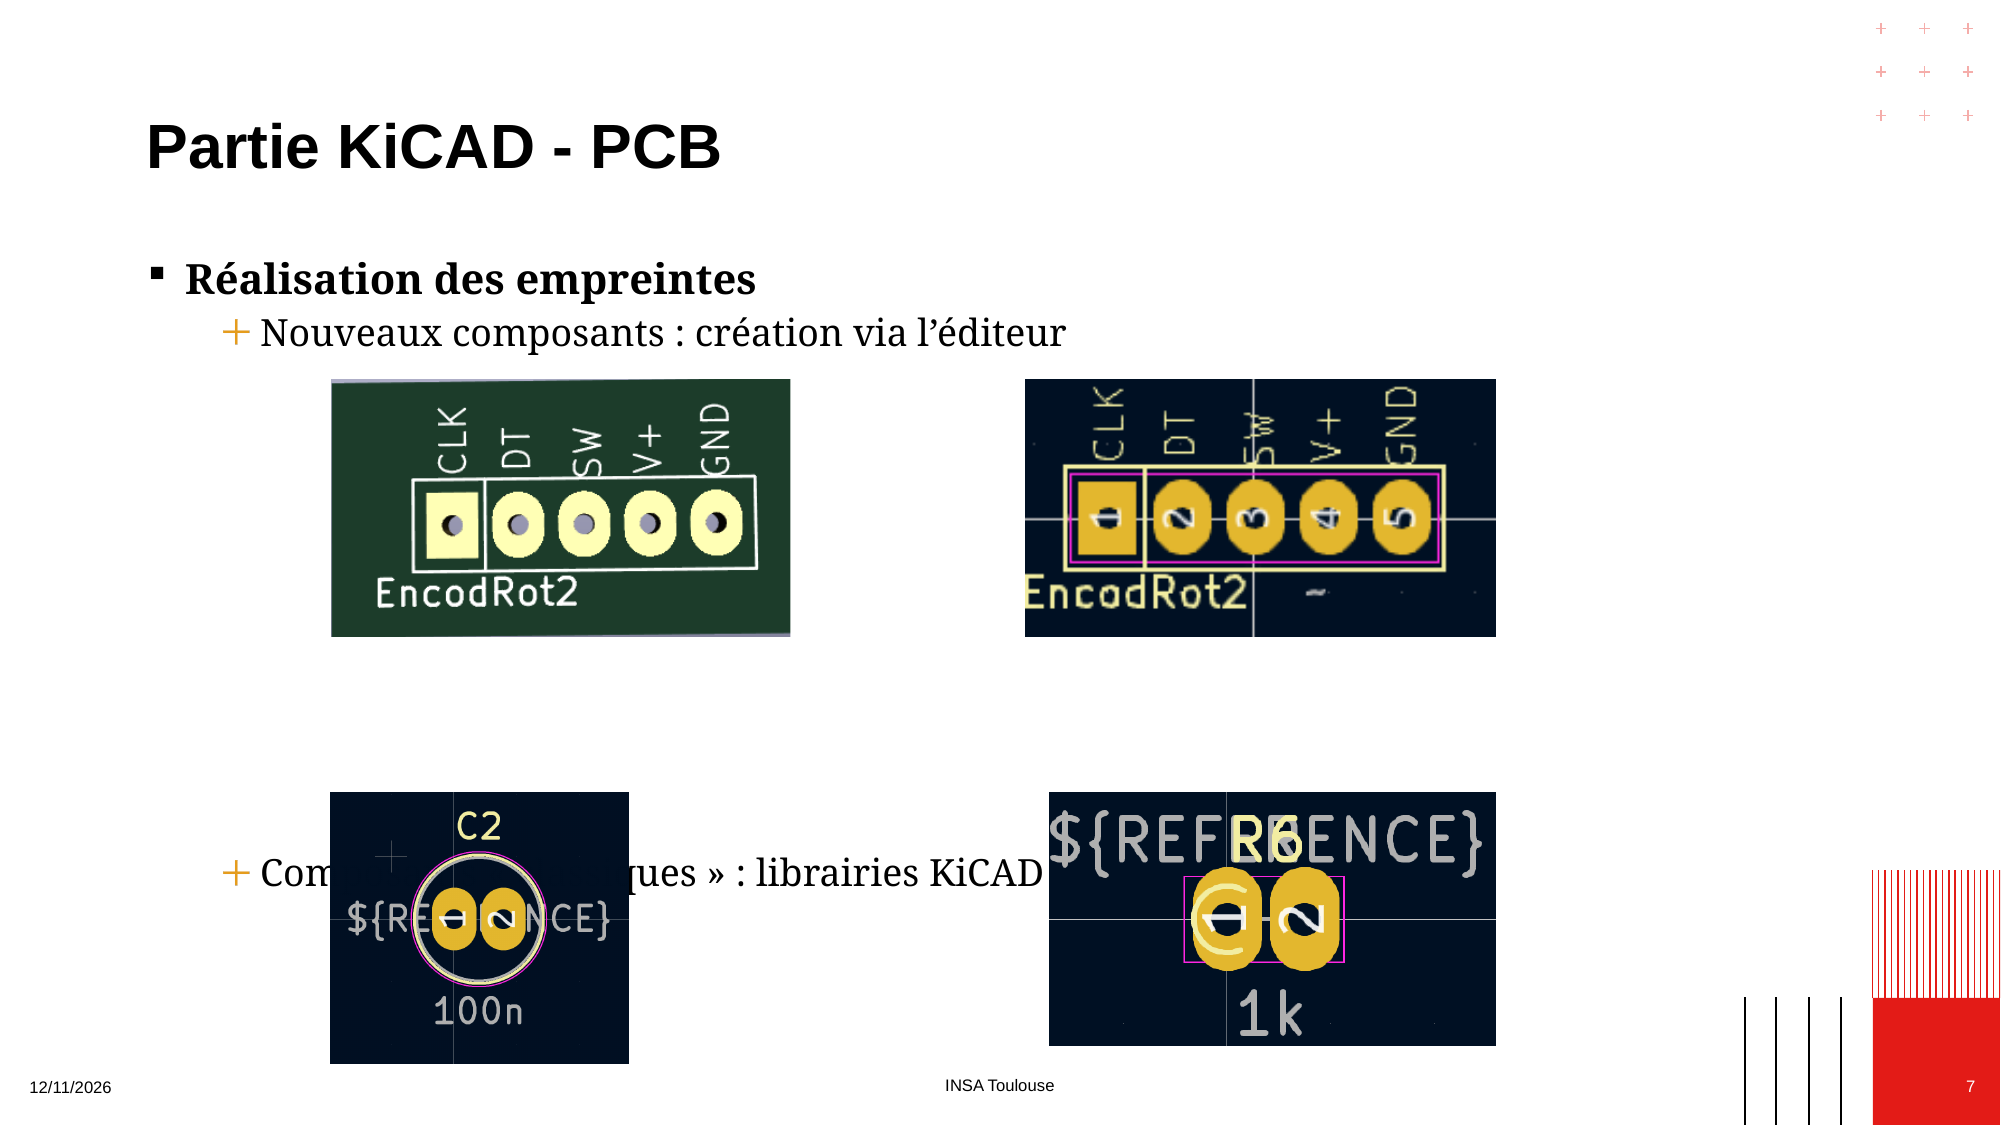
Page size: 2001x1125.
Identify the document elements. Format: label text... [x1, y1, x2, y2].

picture [1025, 379, 1496, 637]
picture [222, 318, 250, 345]
footer INSA Toulouse [662, 1064, 1338, 1105]
picture [331, 379, 791, 637]
picture [330, 792, 629, 1065]
picture [222, 859, 250, 886]
slide_number 7 [1531, 1065, 1982, 1106]
title Partie KiCAD - PCB [146, 114, 1855, 333]
list Réalisation des empreintes Nouveaux composants : création via l’éditeur Composants « classiques » : librairies KiCAD [147, 258, 1855, 972]
picture [1049, 792, 1496, 1046]
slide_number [23, 1066, 474, 1107]
